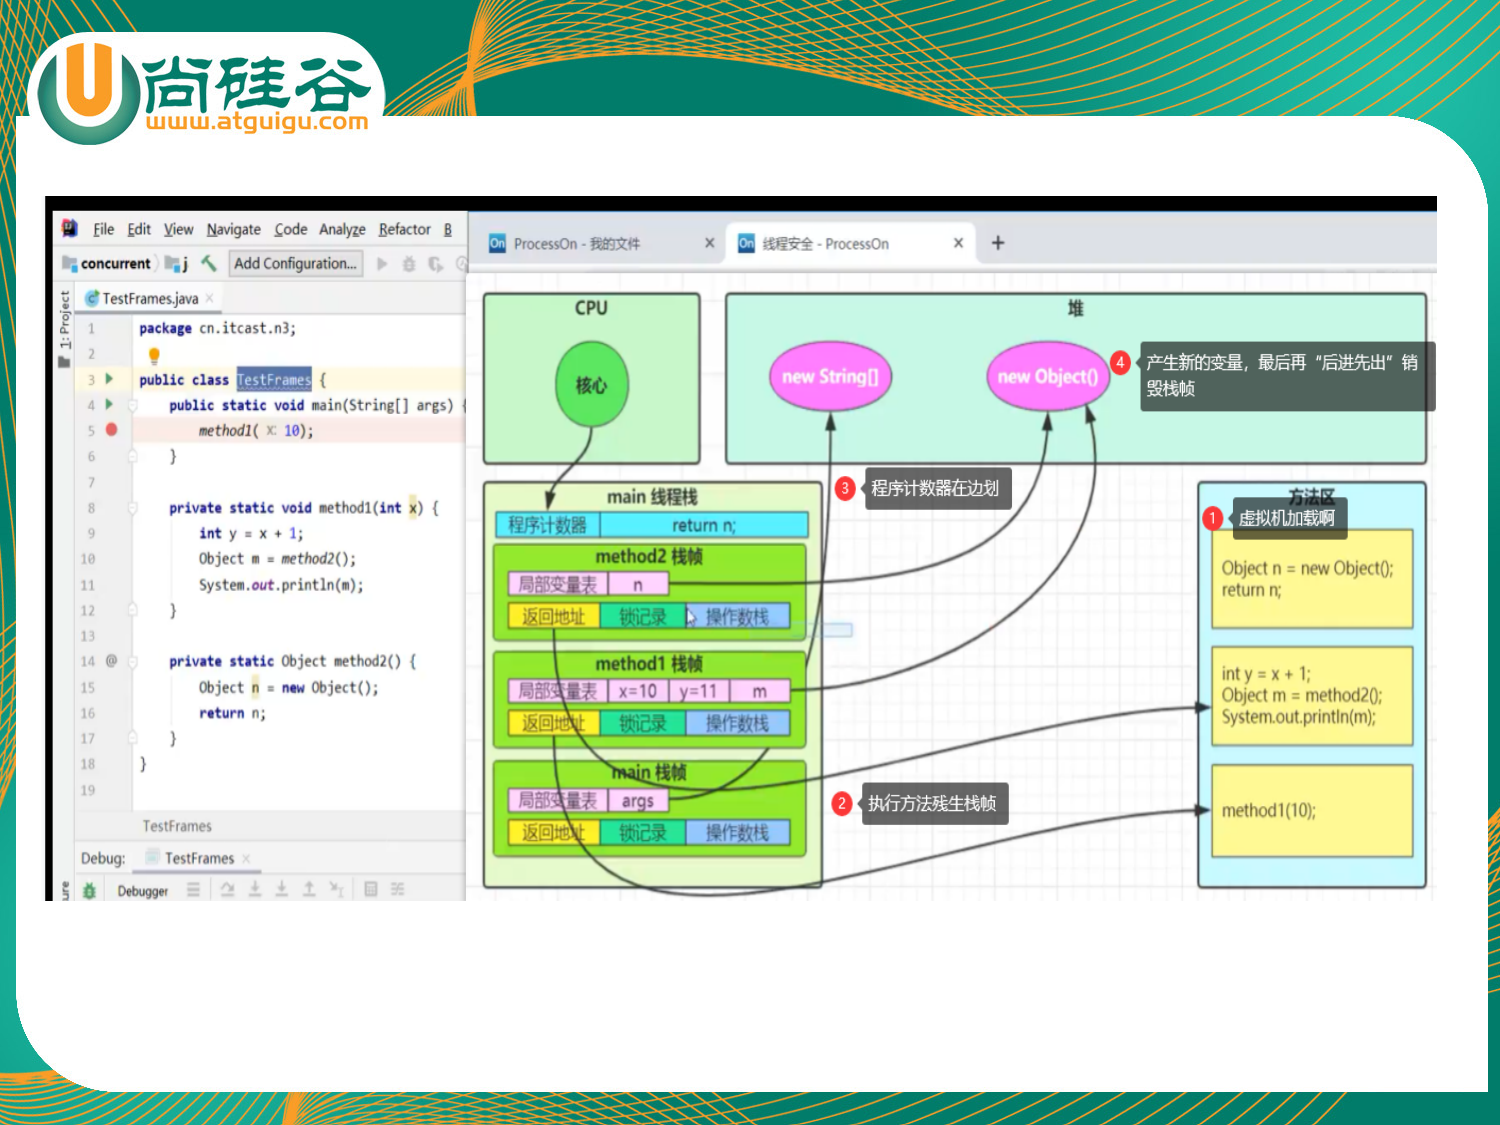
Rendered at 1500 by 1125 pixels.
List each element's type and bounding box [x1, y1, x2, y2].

list [41, 195, 1438, 901]
picture [0, 0, 1500, 1125]
